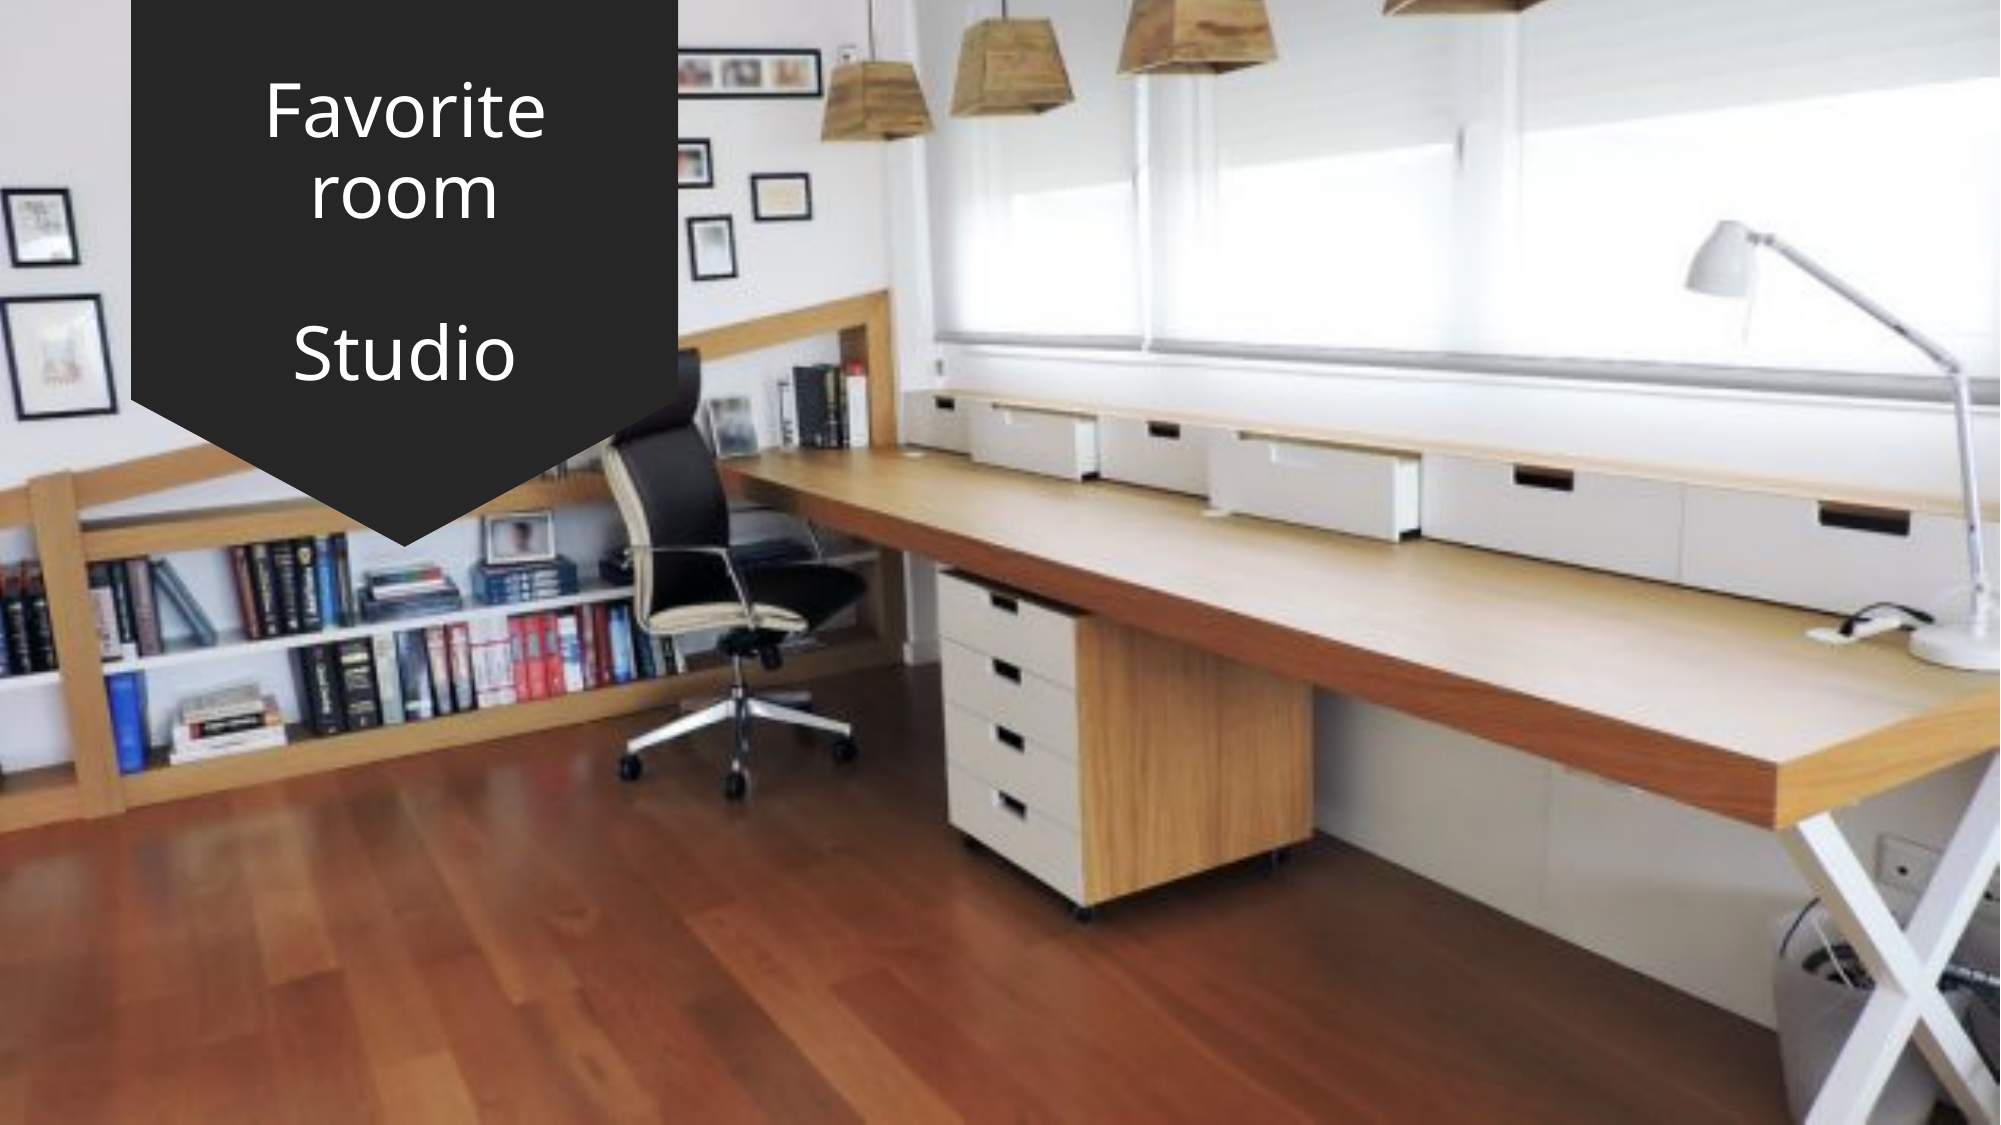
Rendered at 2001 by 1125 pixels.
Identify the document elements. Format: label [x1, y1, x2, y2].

list [0, 0, 2000, 1125]
